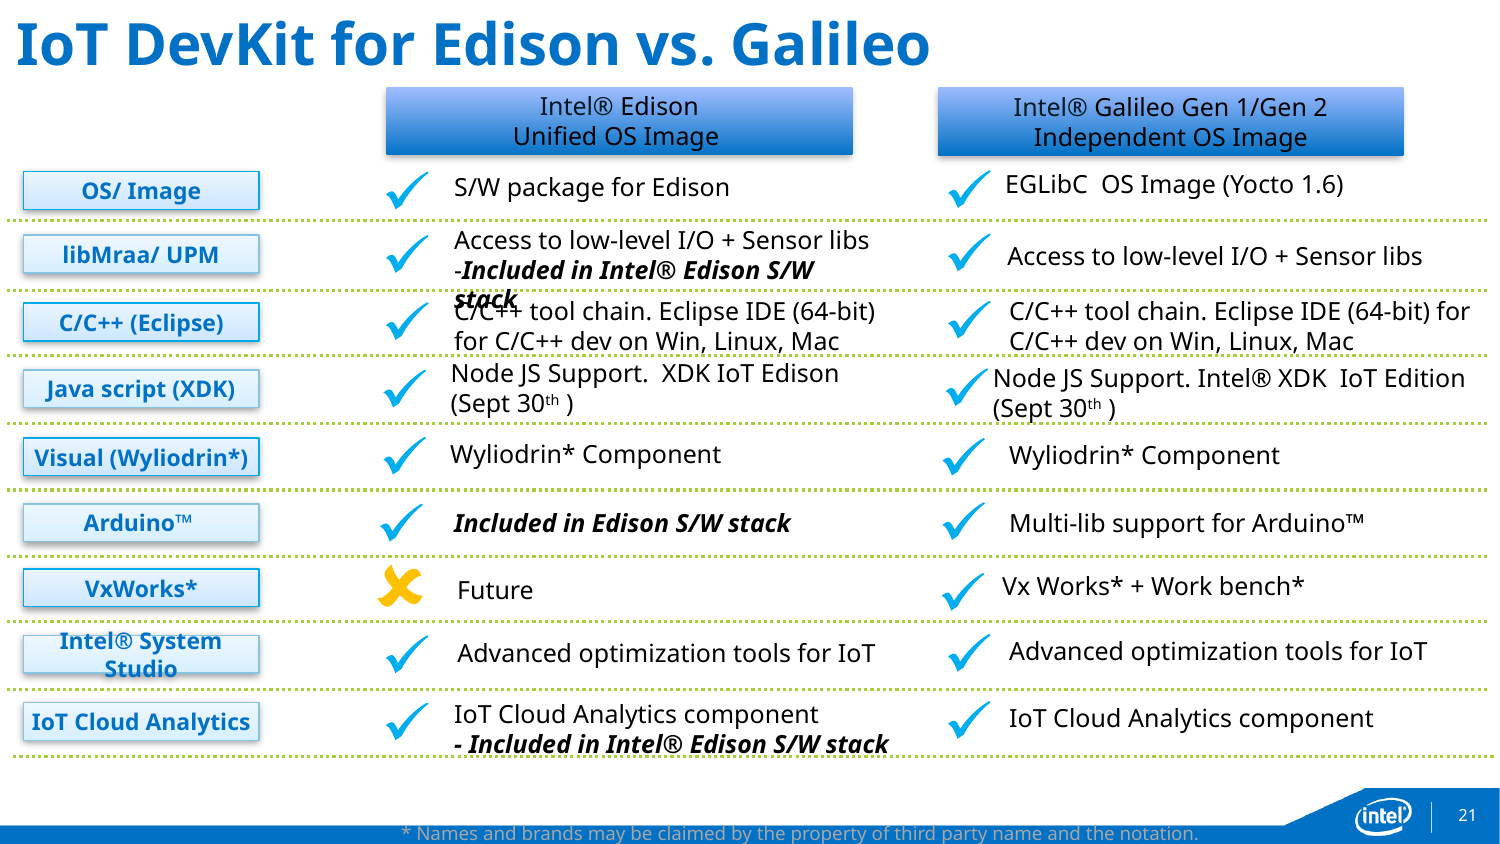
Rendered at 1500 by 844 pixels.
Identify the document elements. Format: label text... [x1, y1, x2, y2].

text_box Intel® Edison Unified OS Image [386, 87, 853, 155]
text_box Wyliodrin* Component [438, 432, 853, 475]
text_box [385, 635, 429, 674]
text_box [947, 633, 991, 672]
text_box Visual (Wyliodrin*) [23, 437, 260, 476]
text_box IoT Cloud Analytics [23, 702, 260, 741]
text_box Included in Edison S/W stack [442, 502, 857, 544]
text_box [383, 369, 427, 408]
text_box [941, 572, 985, 611]
text_box IoT Cloud Analytics component - Included in Intel® Edison S/W stack [442, 698, 906, 756]
text_box Node JS Support. XDK IoT Edison (Sept 30th ) [439, 363, 944, 422]
text_box [948, 300, 991, 339]
title IoT DevKit for Edison vs. Galileo [16, 6, 1367, 75]
text_box Node JS Support. Intel® XDK IoT Edition (Sept 30th ) [981, 361, 1488, 423]
text_box Arduino™ [23, 503, 260, 542]
text_box [942, 437, 985, 476]
text_box Intel® Galileo Gen 1/Gen 2 Independent OS Image [938, 87, 1404, 156]
text_box [948, 701, 991, 739]
text_box [385, 171, 429, 210]
text_box Advanced optimization tools for IoT [997, 630, 1446, 672]
text_box S/W package for Edison [442, 165, 857, 207]
text_box Vx Works* + Work bench* [990, 565, 1405, 606]
text_box Multi-lib support for Arduino™ [997, 502, 1412, 544]
text_box [945, 372, 981, 407]
text_box [948, 233, 991, 272]
text_box VxWorks* [23, 568, 260, 607]
text_box libMraa/ UPM [23, 234, 260, 274]
text_box C/C++ tool chain. Eclipse IDE (64-bit) for C/C++ dev on Win, Linux, Mac [442, 299, 906, 352]
text_box Wyliodrin* Component [997, 434, 1412, 476]
text_box C/C++ tool chain. Eclipse IDE (64-bit) for C/C++ dev on Win, Linux, Mac [997, 299, 1485, 354]
text_box [385, 702, 429, 741]
text_box [385, 302, 429, 341]
text_box OS/ Image [23, 171, 260, 210]
slide_number 21 [1127, 794, 1478, 840]
text_box Advanced optimization tools for IoT [446, 632, 891, 674]
text_box C/C++ (Eclipse) [23, 302, 260, 342]
text_box [942, 502, 985, 541]
text_box IoT Cloud Analytics component [997, 698, 1412, 739]
text_box Intel® System Studio [23, 635, 260, 674]
text_box [385, 235, 429, 273]
text_box [380, 503, 423, 542]
text_box Access to low-level I/O + Sensor libs -Included in Intel® Edison S/W stack [442, 229, 891, 289]
text_box * Names and brands may be claimed by the property of third party name and the notation. [361, 814, 1238, 844]
text_box Access to low-level I/O + Sensor libs [996, 235, 1446, 277]
text_box EGLibC OS Image (Yocto 1.6) [993, 162, 1408, 204]
picture [0, 788, 1500, 844]
text_box Java script (XDK) [23, 369, 260, 408]
text_box [948, 170, 991, 209]
text_box [377, 565, 423, 607]
text_box Future [445, 569, 860, 611]
text_box [383, 436, 427, 475]
